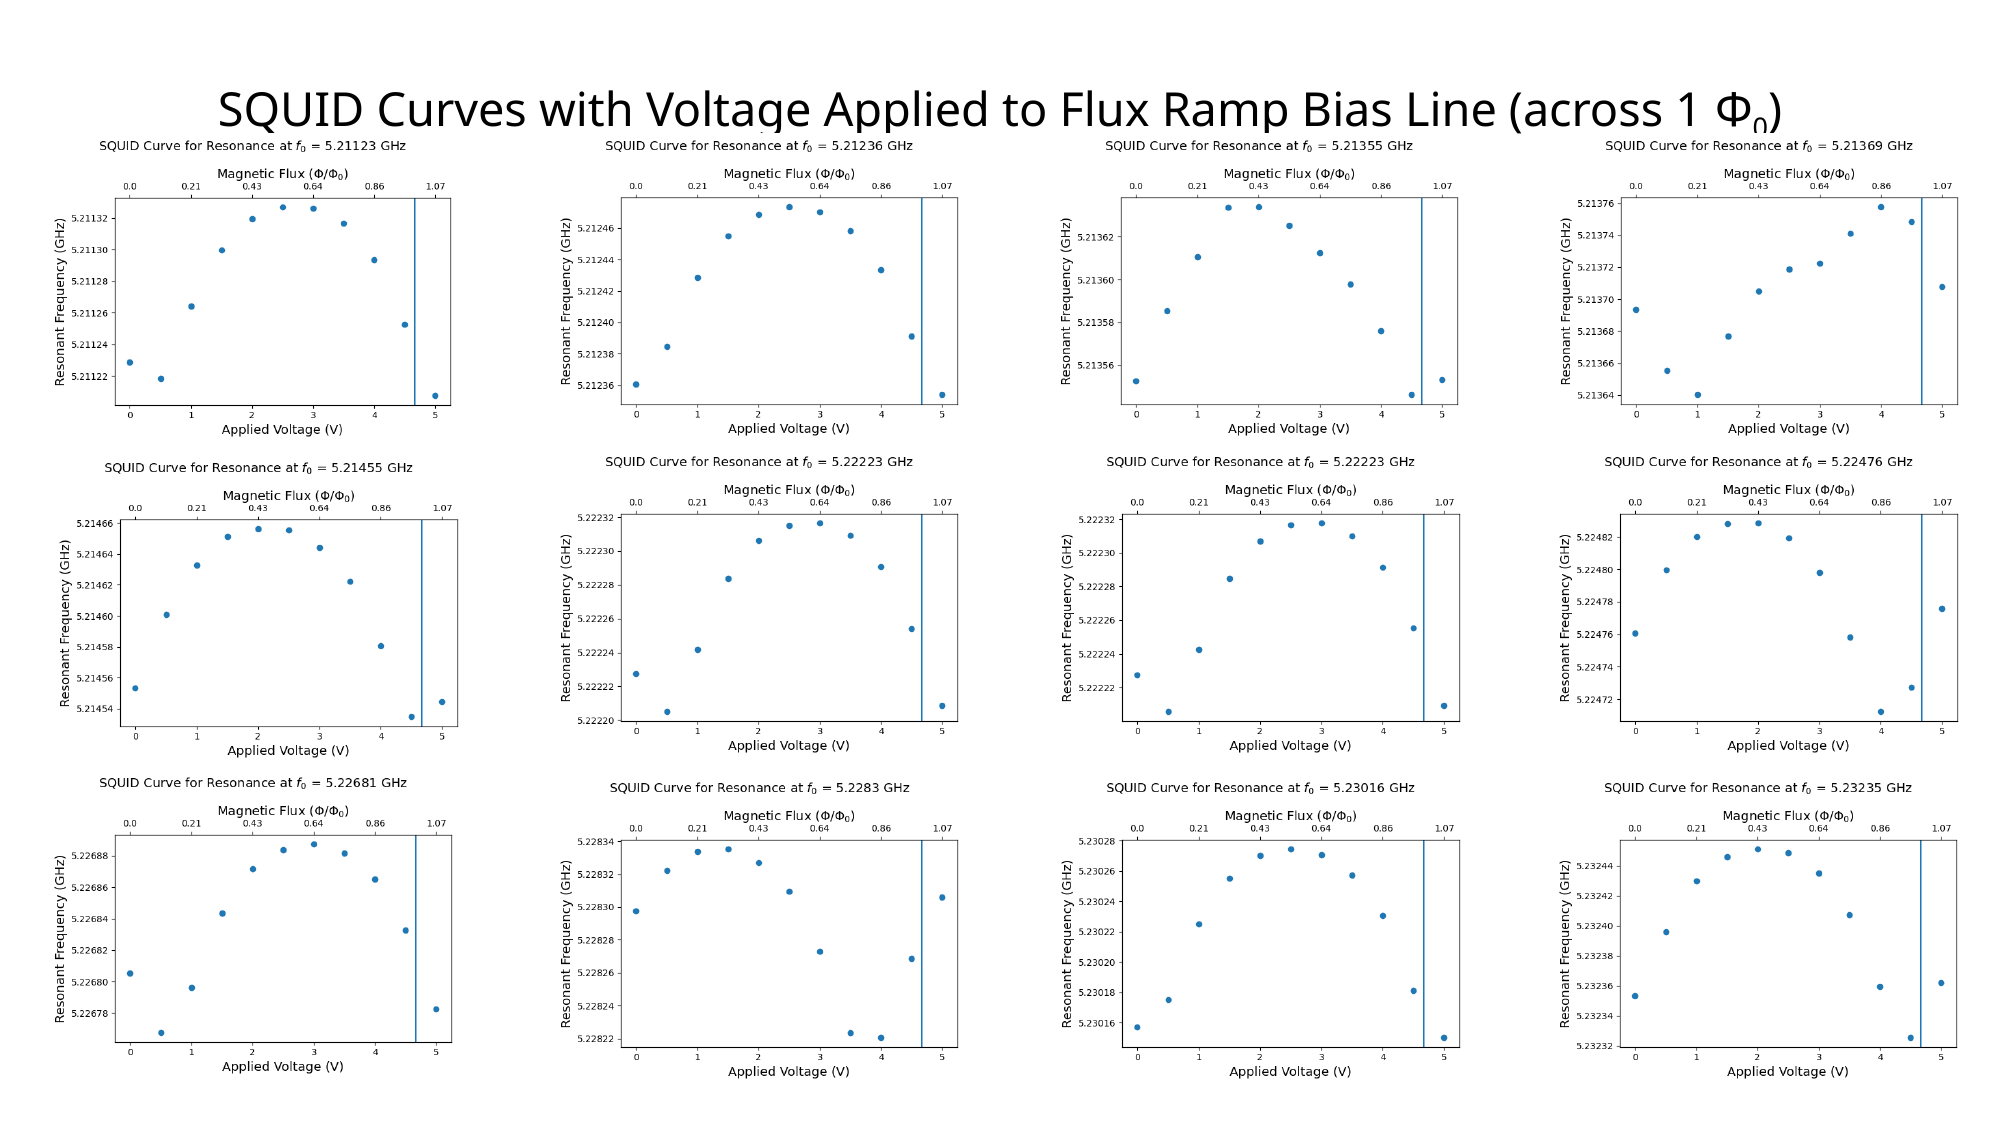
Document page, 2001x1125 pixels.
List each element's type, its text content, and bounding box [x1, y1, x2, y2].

picture [551, 133, 967, 445]
picture [551, 449, 968, 762]
picture [1550, 449, 1967, 762]
picture [551, 775, 968, 1088]
picture [50, 455, 467, 767]
title SQUID Curves with Voltage Applied to Flux Ramp Bias Line (across 1 Φ0) [137, 59, 1863, 158]
picture [44, 770, 461, 1083]
picture [1051, 133, 1467, 445]
picture [1052, 449, 1469, 762]
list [45, 134, 460, 446]
picture [1052, 775, 1469, 1088]
picture [1551, 133, 1967, 445]
picture [1550, 775, 1966, 1088]
